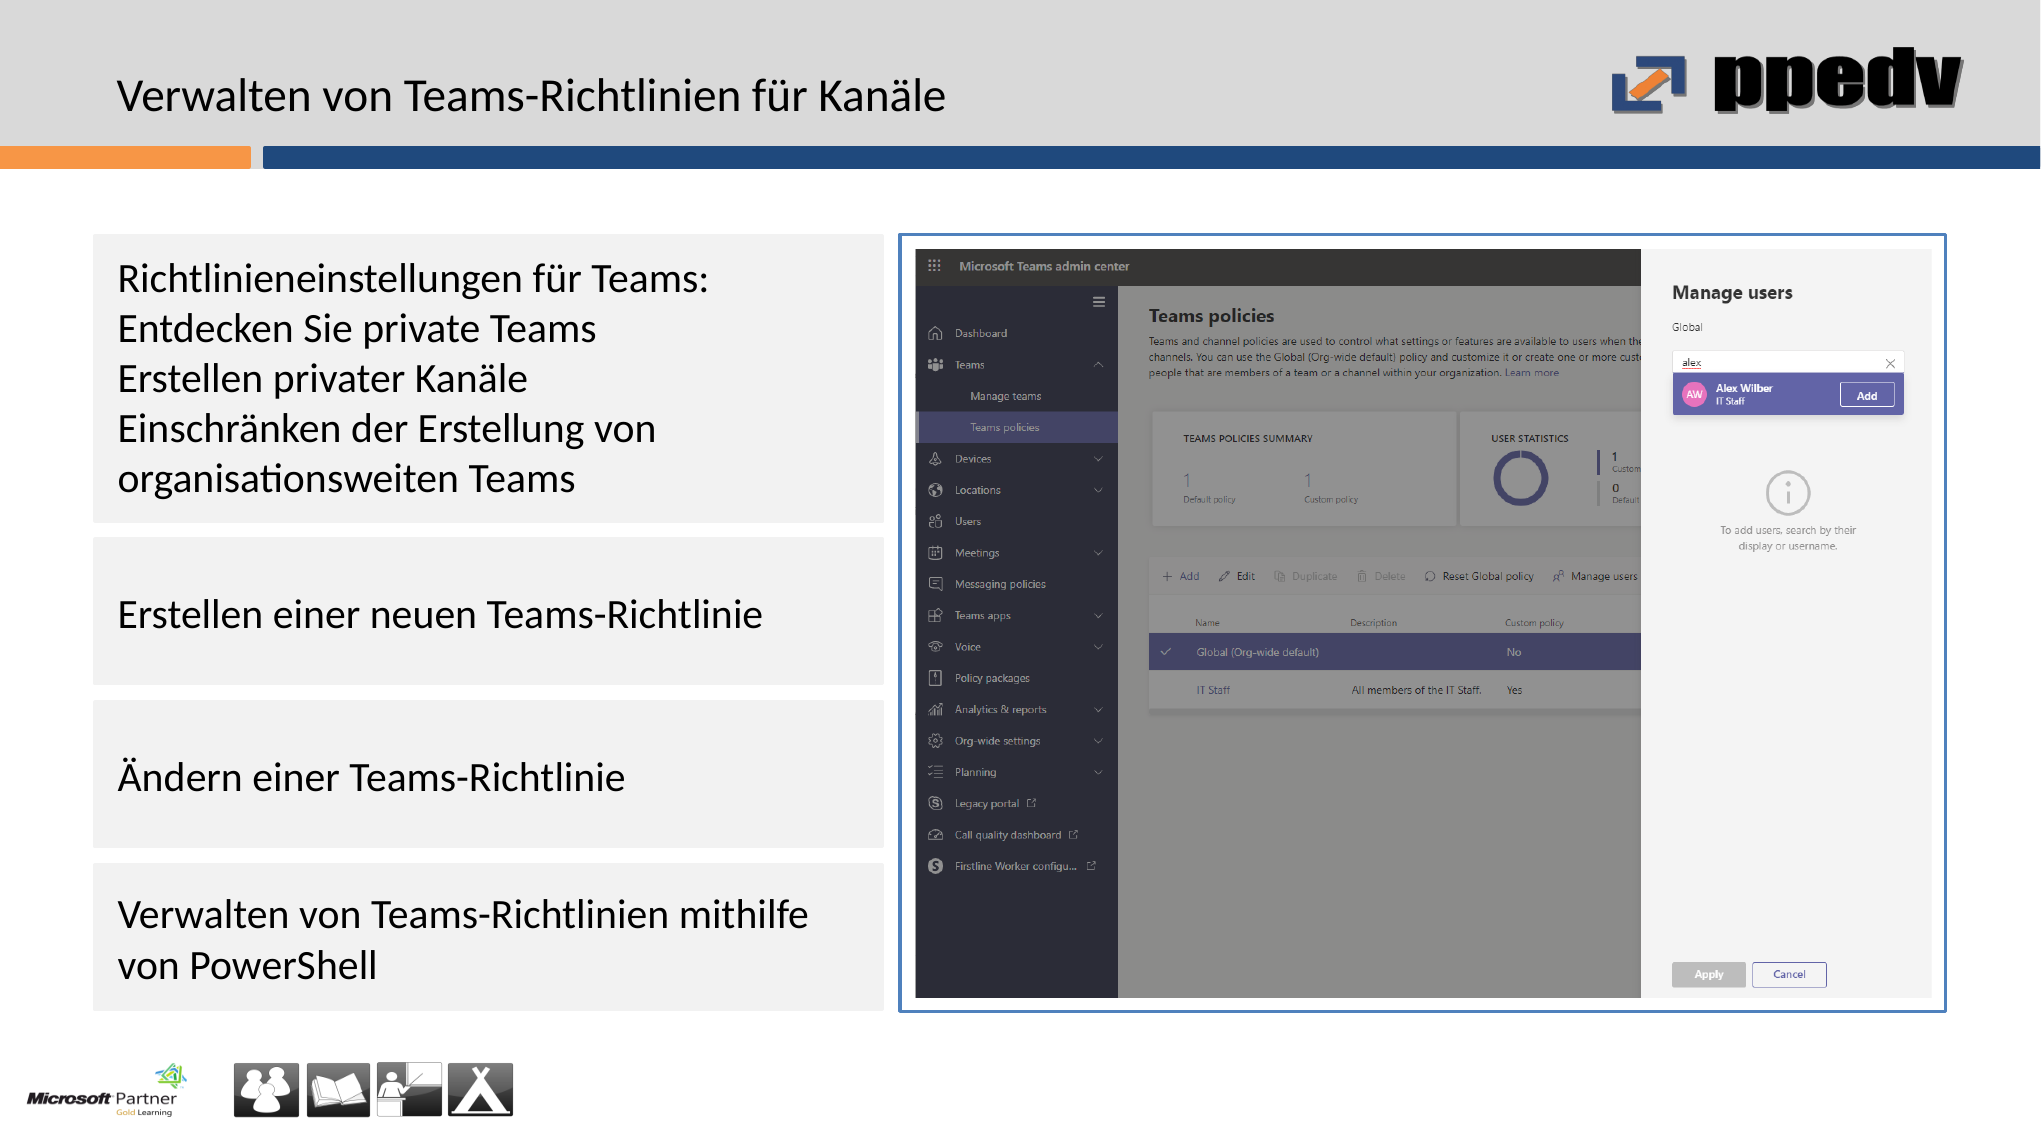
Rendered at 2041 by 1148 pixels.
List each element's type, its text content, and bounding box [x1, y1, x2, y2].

text_box Richtlinieneinstellungen für Teams: Entdecken Sie private Teams Erstellen privater Kanäle Einschränken der Erstellung von organisationsweiten Teams [95, 235, 883, 522]
text_box Verwalten von Teams-Richtlinien mithilfe von PowerShell [93, 863, 885, 1012]
picture [7, 1043, 538, 1140]
picture [901, 235, 1944, 1011]
title Verwalten von Teams-Richtlinien für Kanäle [101, 56, 1947, 129]
picture [1598, 41, 1992, 125]
text_box Erstellen einer neuen Teams-Richtlinie [93, 537, 885, 686]
text_box Ändern einer Teams-Richtlinie [93, 700, 885, 849]
